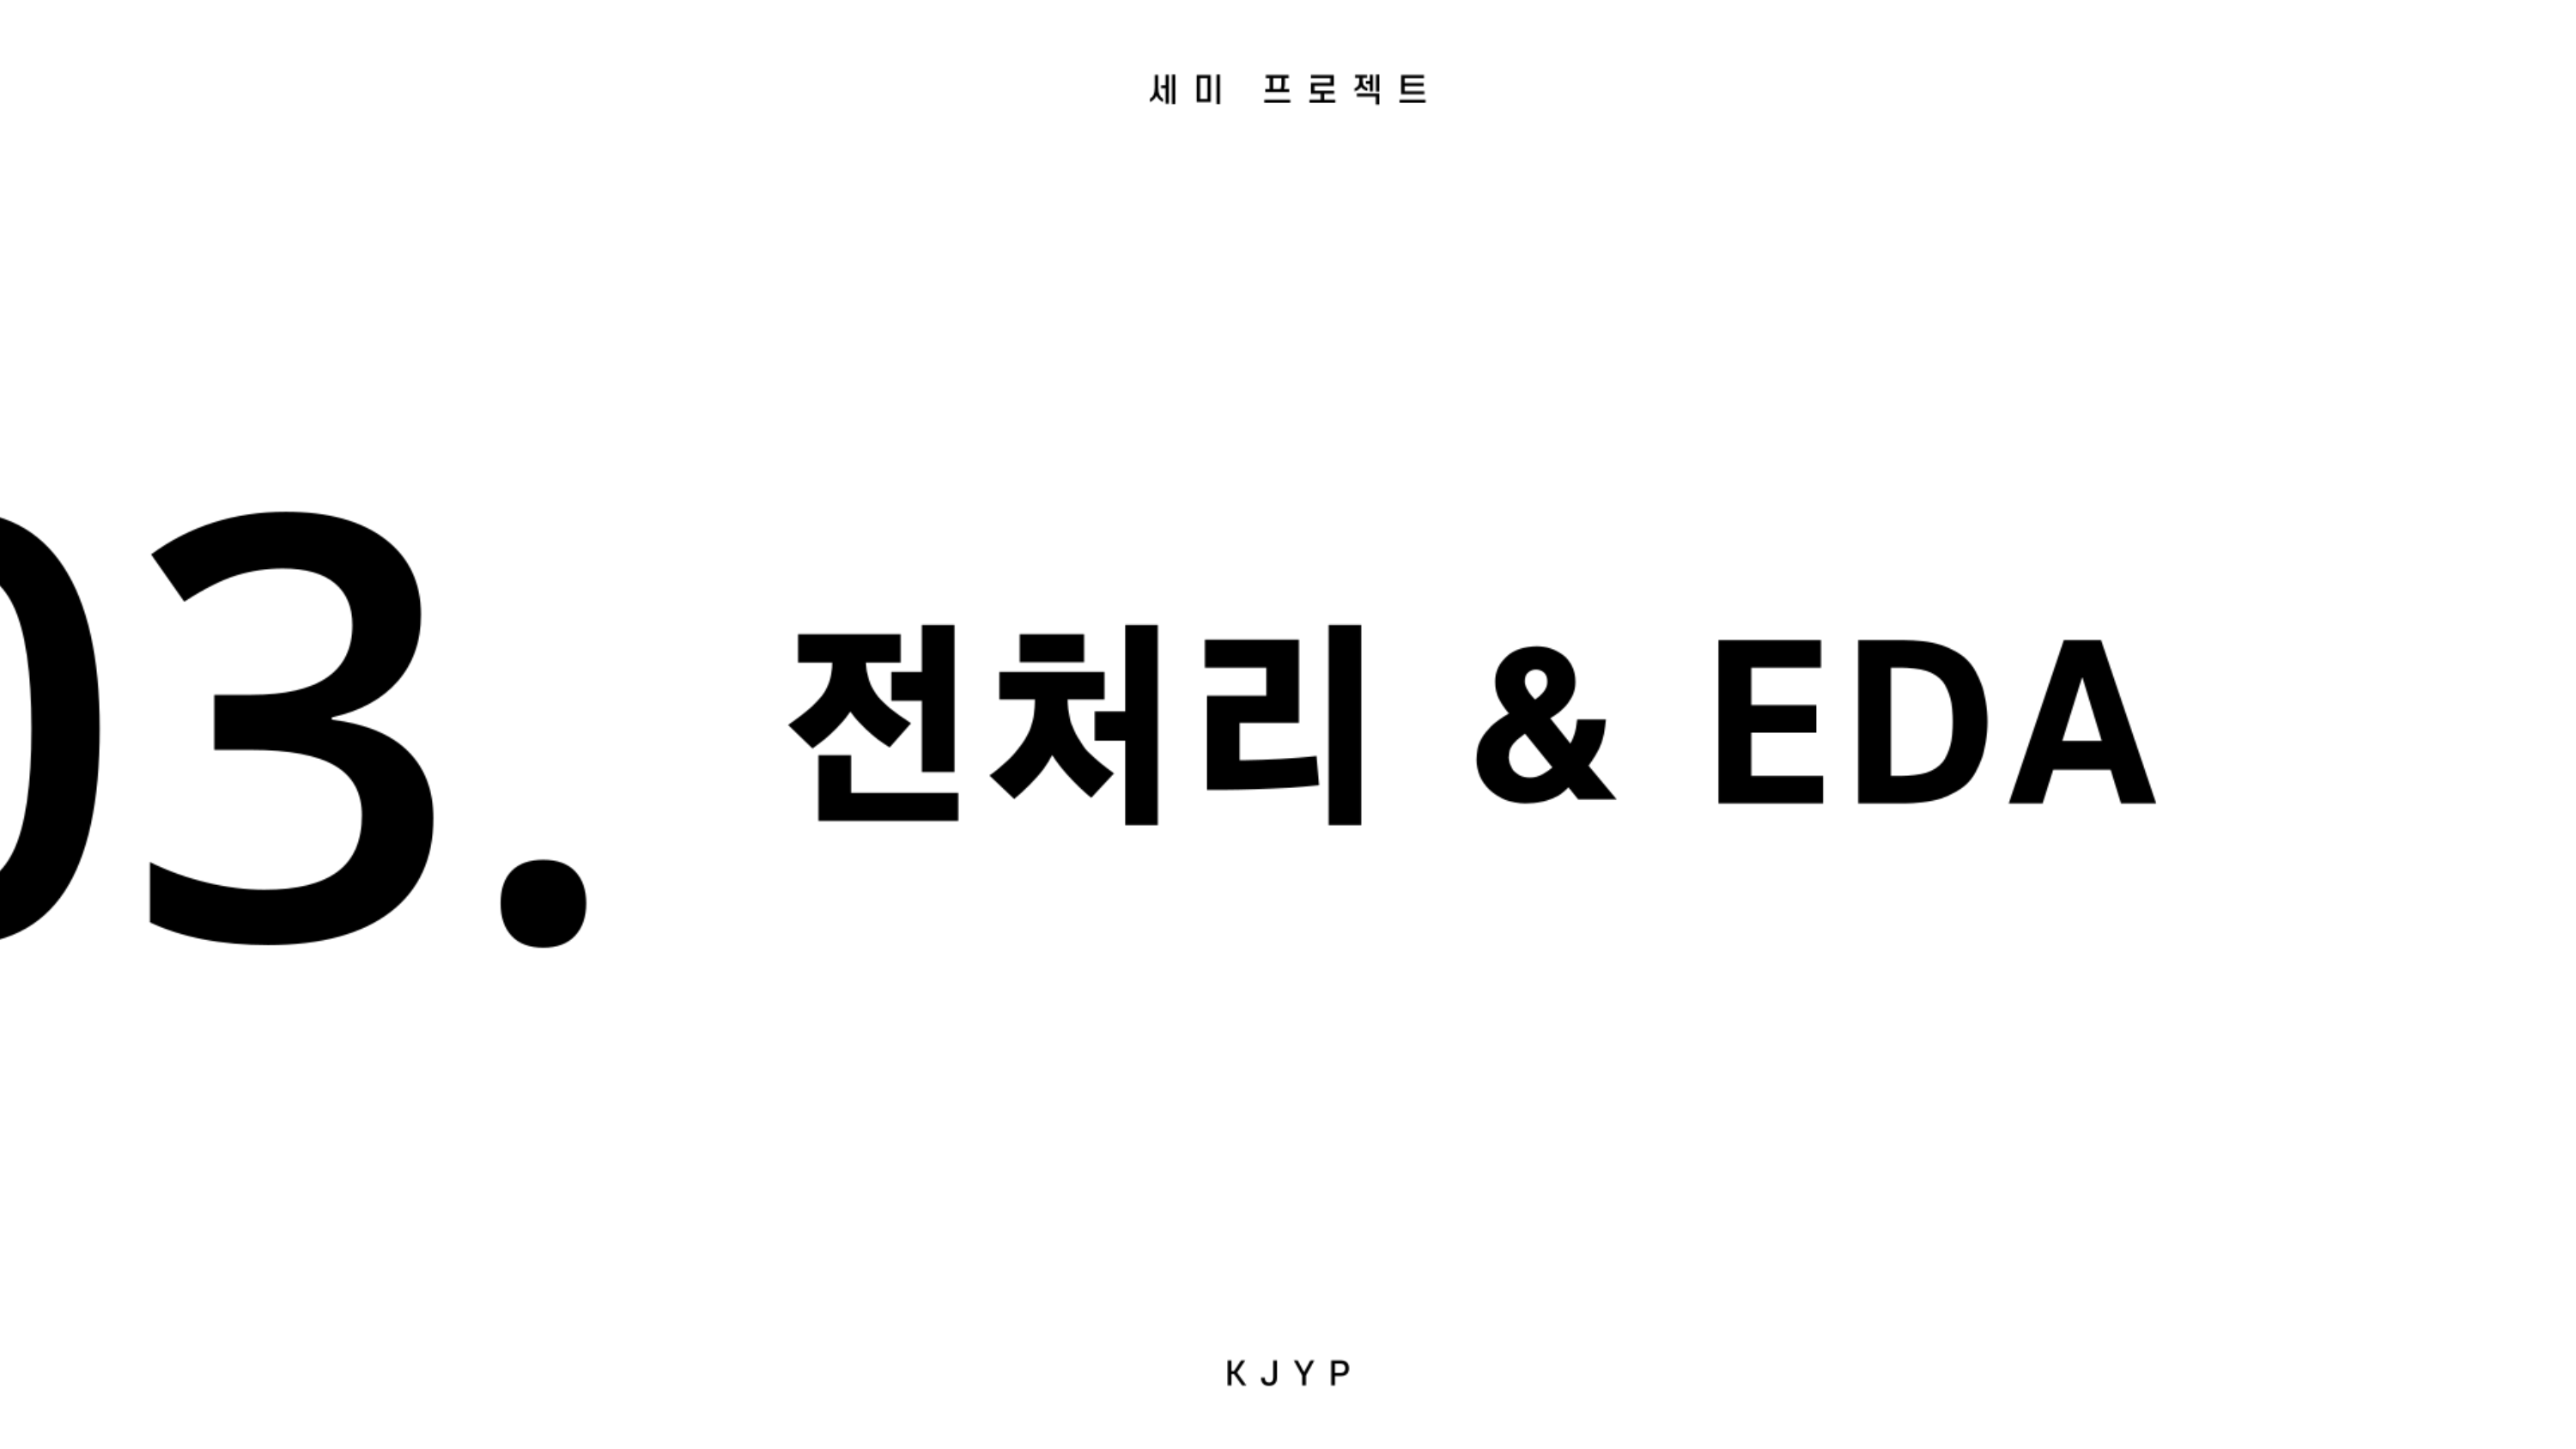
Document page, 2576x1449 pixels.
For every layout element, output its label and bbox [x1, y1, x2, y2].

picture [556, 61, 1440, 119]
picture [0, 208, 2252, 1214]
picture [556, 1344, 1364, 1401]
